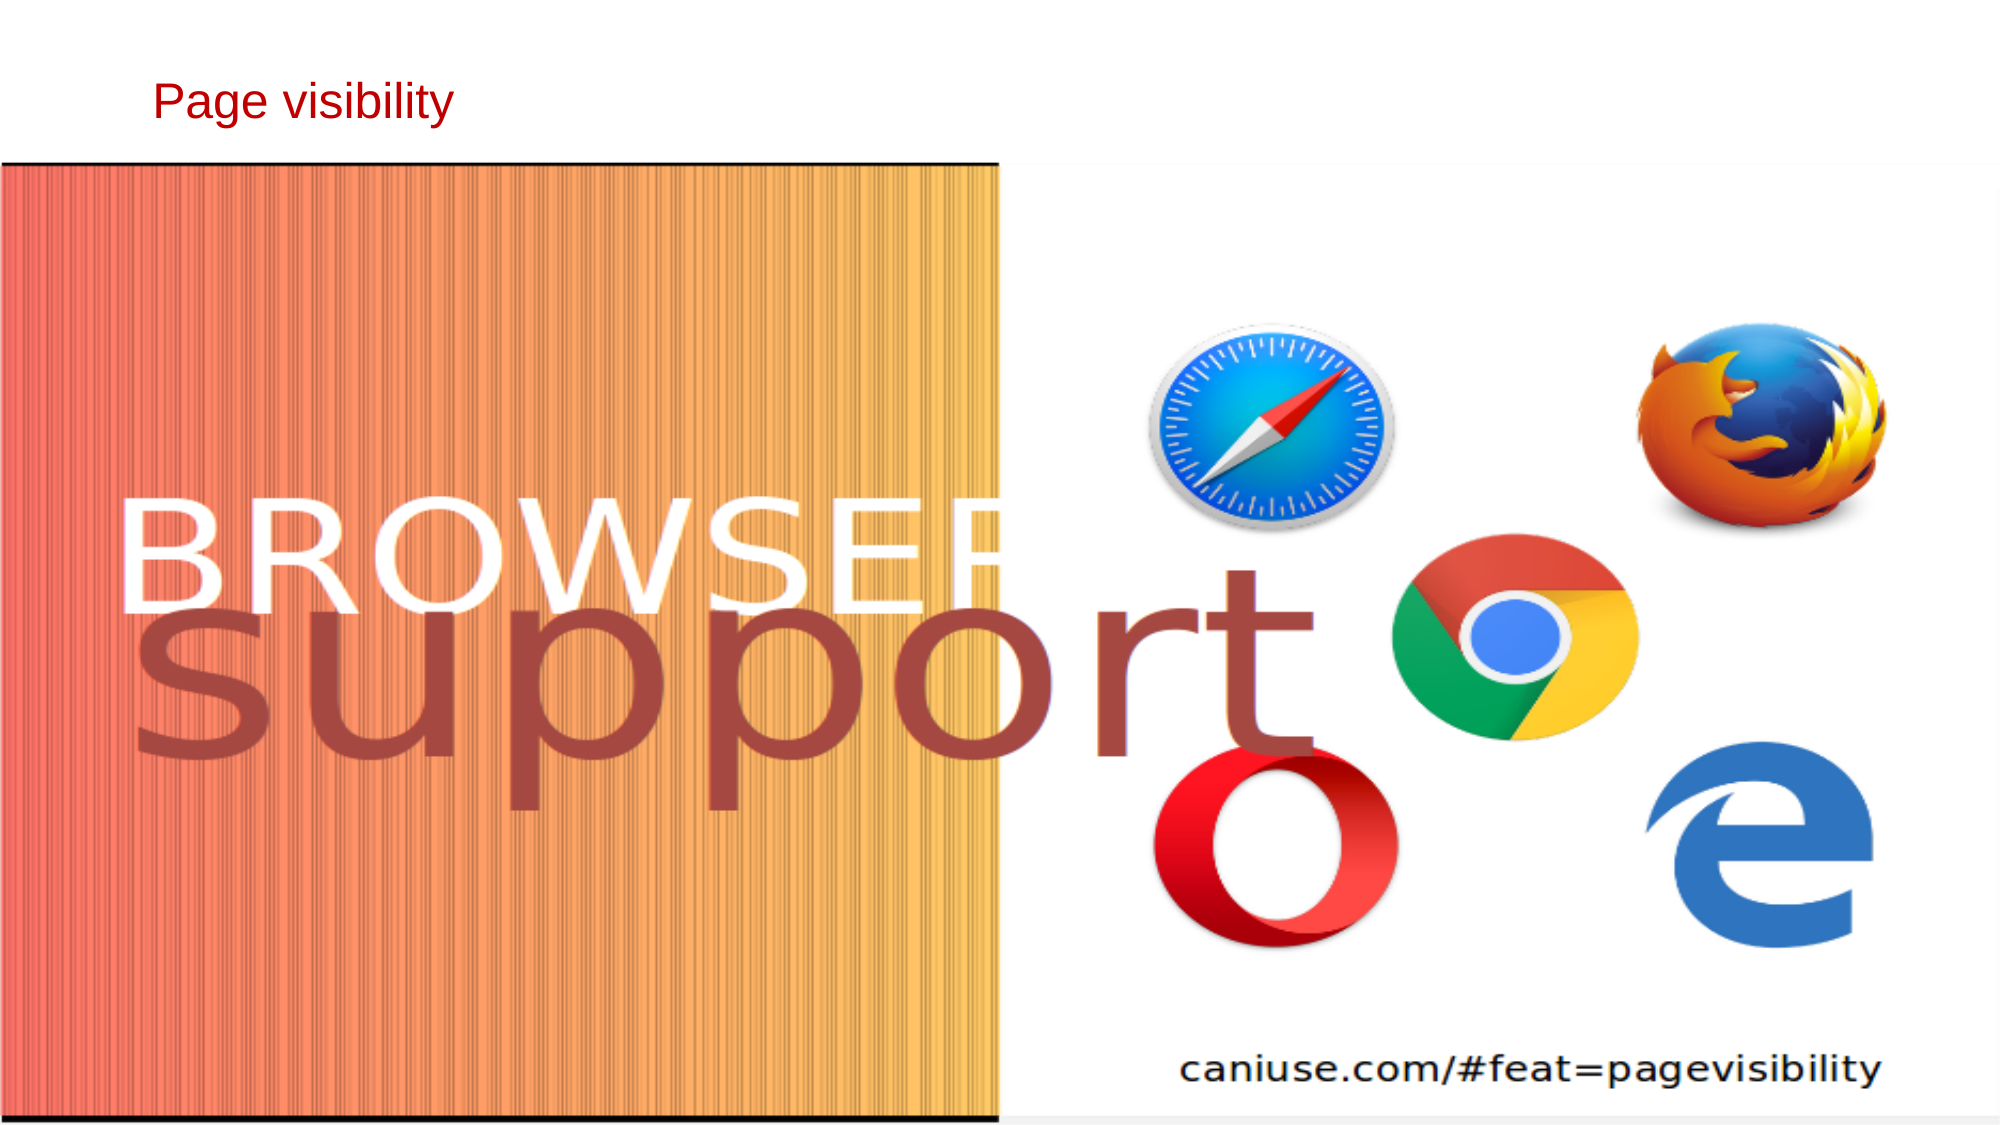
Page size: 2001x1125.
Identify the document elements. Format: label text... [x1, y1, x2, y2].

text_box Page visibility [137, 59, 1863, 137]
picture [0, 161, 2000, 1125]
